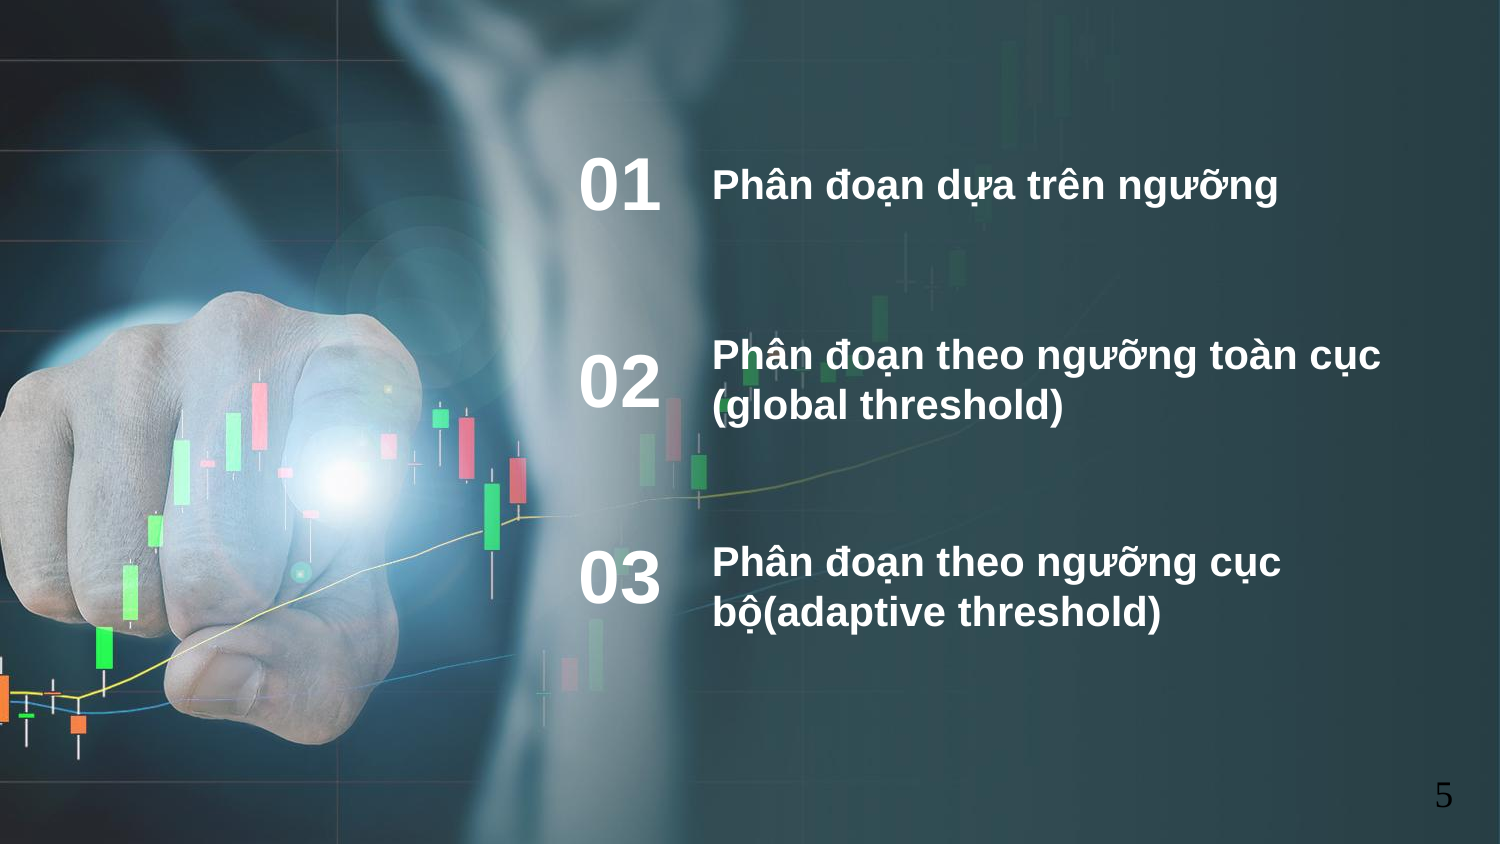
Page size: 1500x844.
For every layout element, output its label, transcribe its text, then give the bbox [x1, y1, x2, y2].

text_box 5 [1419, 762, 1469, 823]
picture [0, 0, 1500, 844]
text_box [546, 37, 1417, 644]
